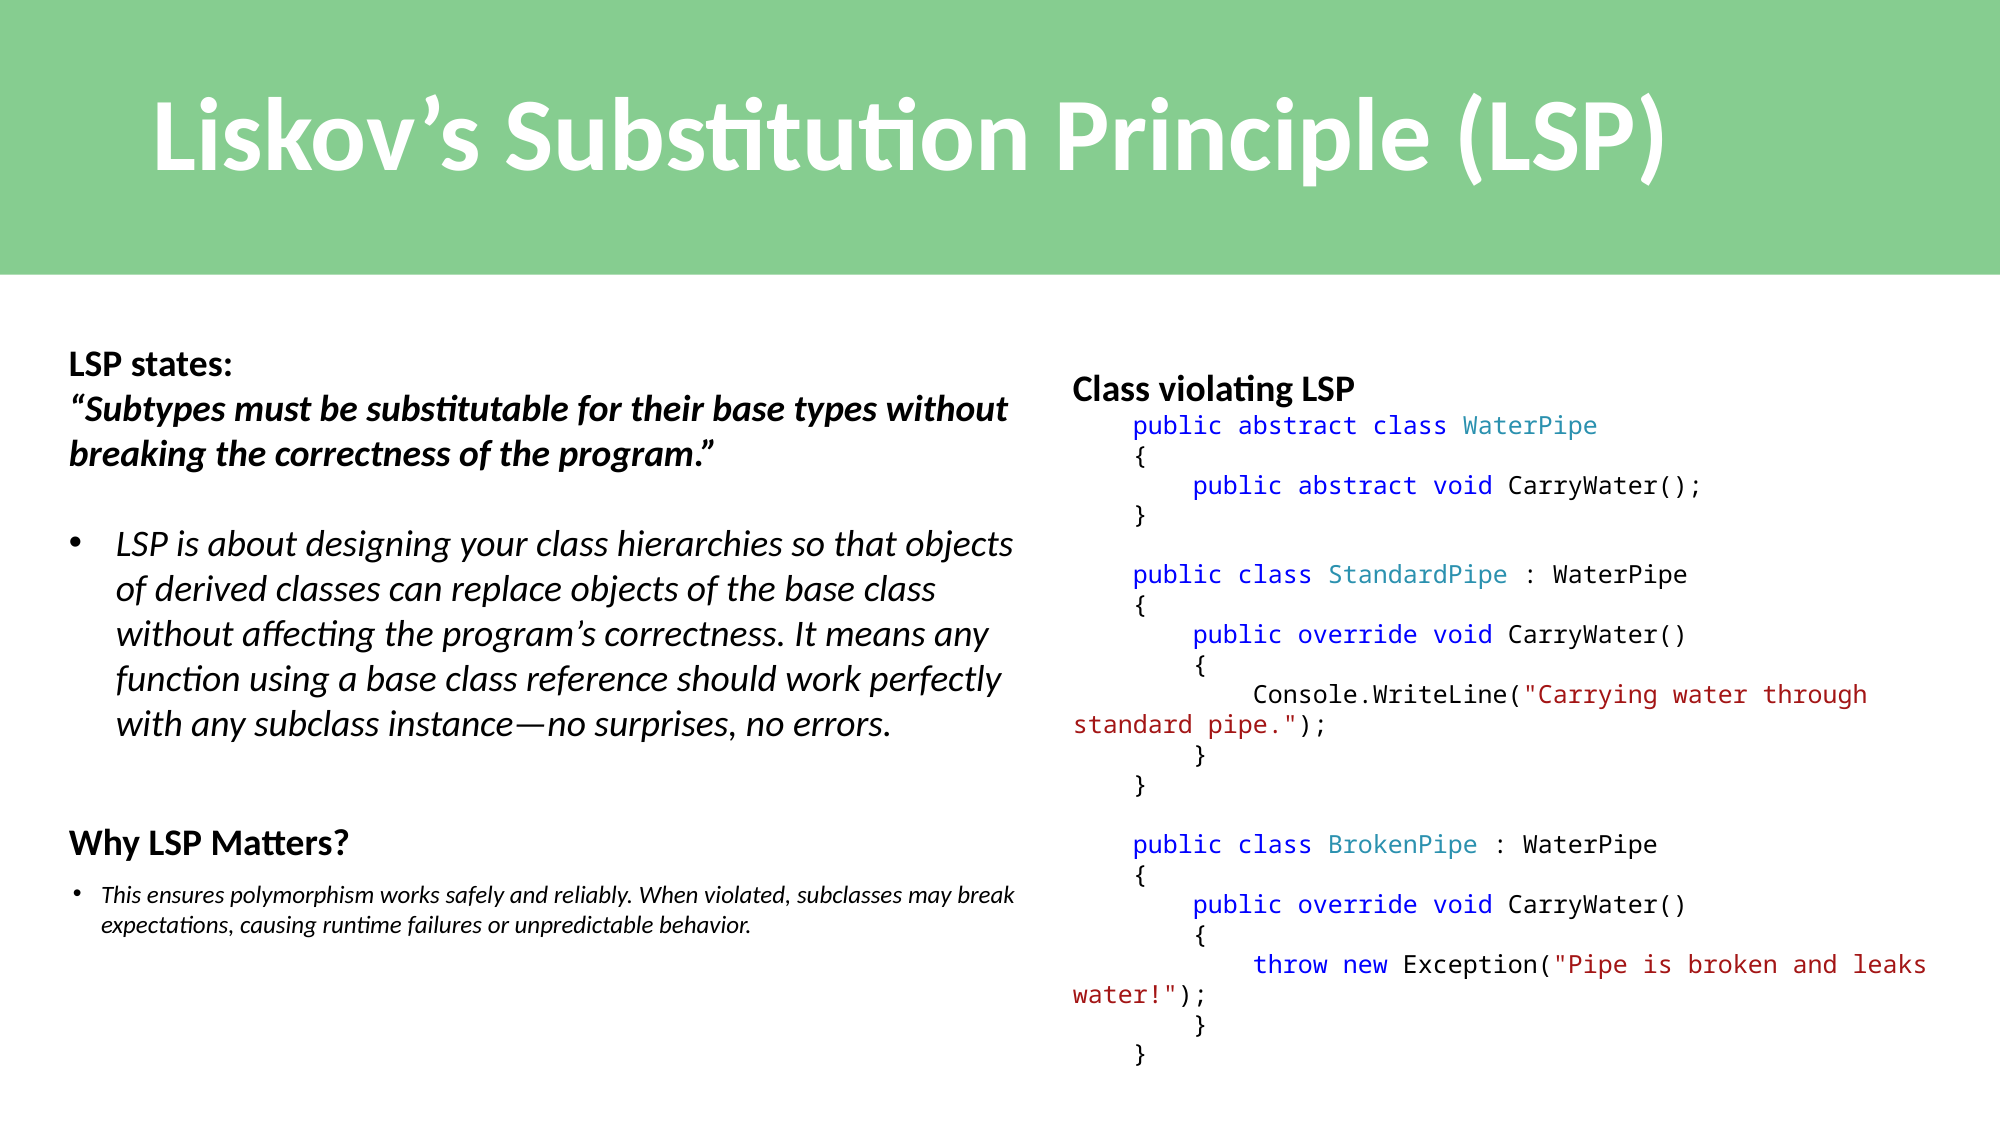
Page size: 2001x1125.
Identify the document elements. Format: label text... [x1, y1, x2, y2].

text_box Why LSP Matters? [54, 810, 456, 870]
text_box LSP states: “Subtypes must be substitutable for their base types without breaking the correctness of the program.” LSP is about designing your class hierarchies so that objects of derived classes can replace objects of the base class without affecting the program’s correctness. It means any function using a base class reference should work perfectly with any subclass instance—no surprises, no errors. [54, 331, 1055, 752]
title Liskov’s Substitution Principle (LSP) [137, 22, 1863, 252]
text_box This ensures polymorphism works safely and reliably. When violated, subclasses may break expectations, causing runtime failures or unpredictable behavior. [58, 870, 1084, 946]
text_box Class violating LSP public abstract class WaterPipe { public abstract void CarryWater(); } public class StandardPipe : WaterPipe { public override void CarryWater() { Console.WriteLine("Carrying water through standard pipe."); } } public class BrokenPipe : WaterPipe { public override void CarryWater() { throw new Exception("Pipe is broken and leaks water!"); } } [1058, 356, 1967, 1076]
